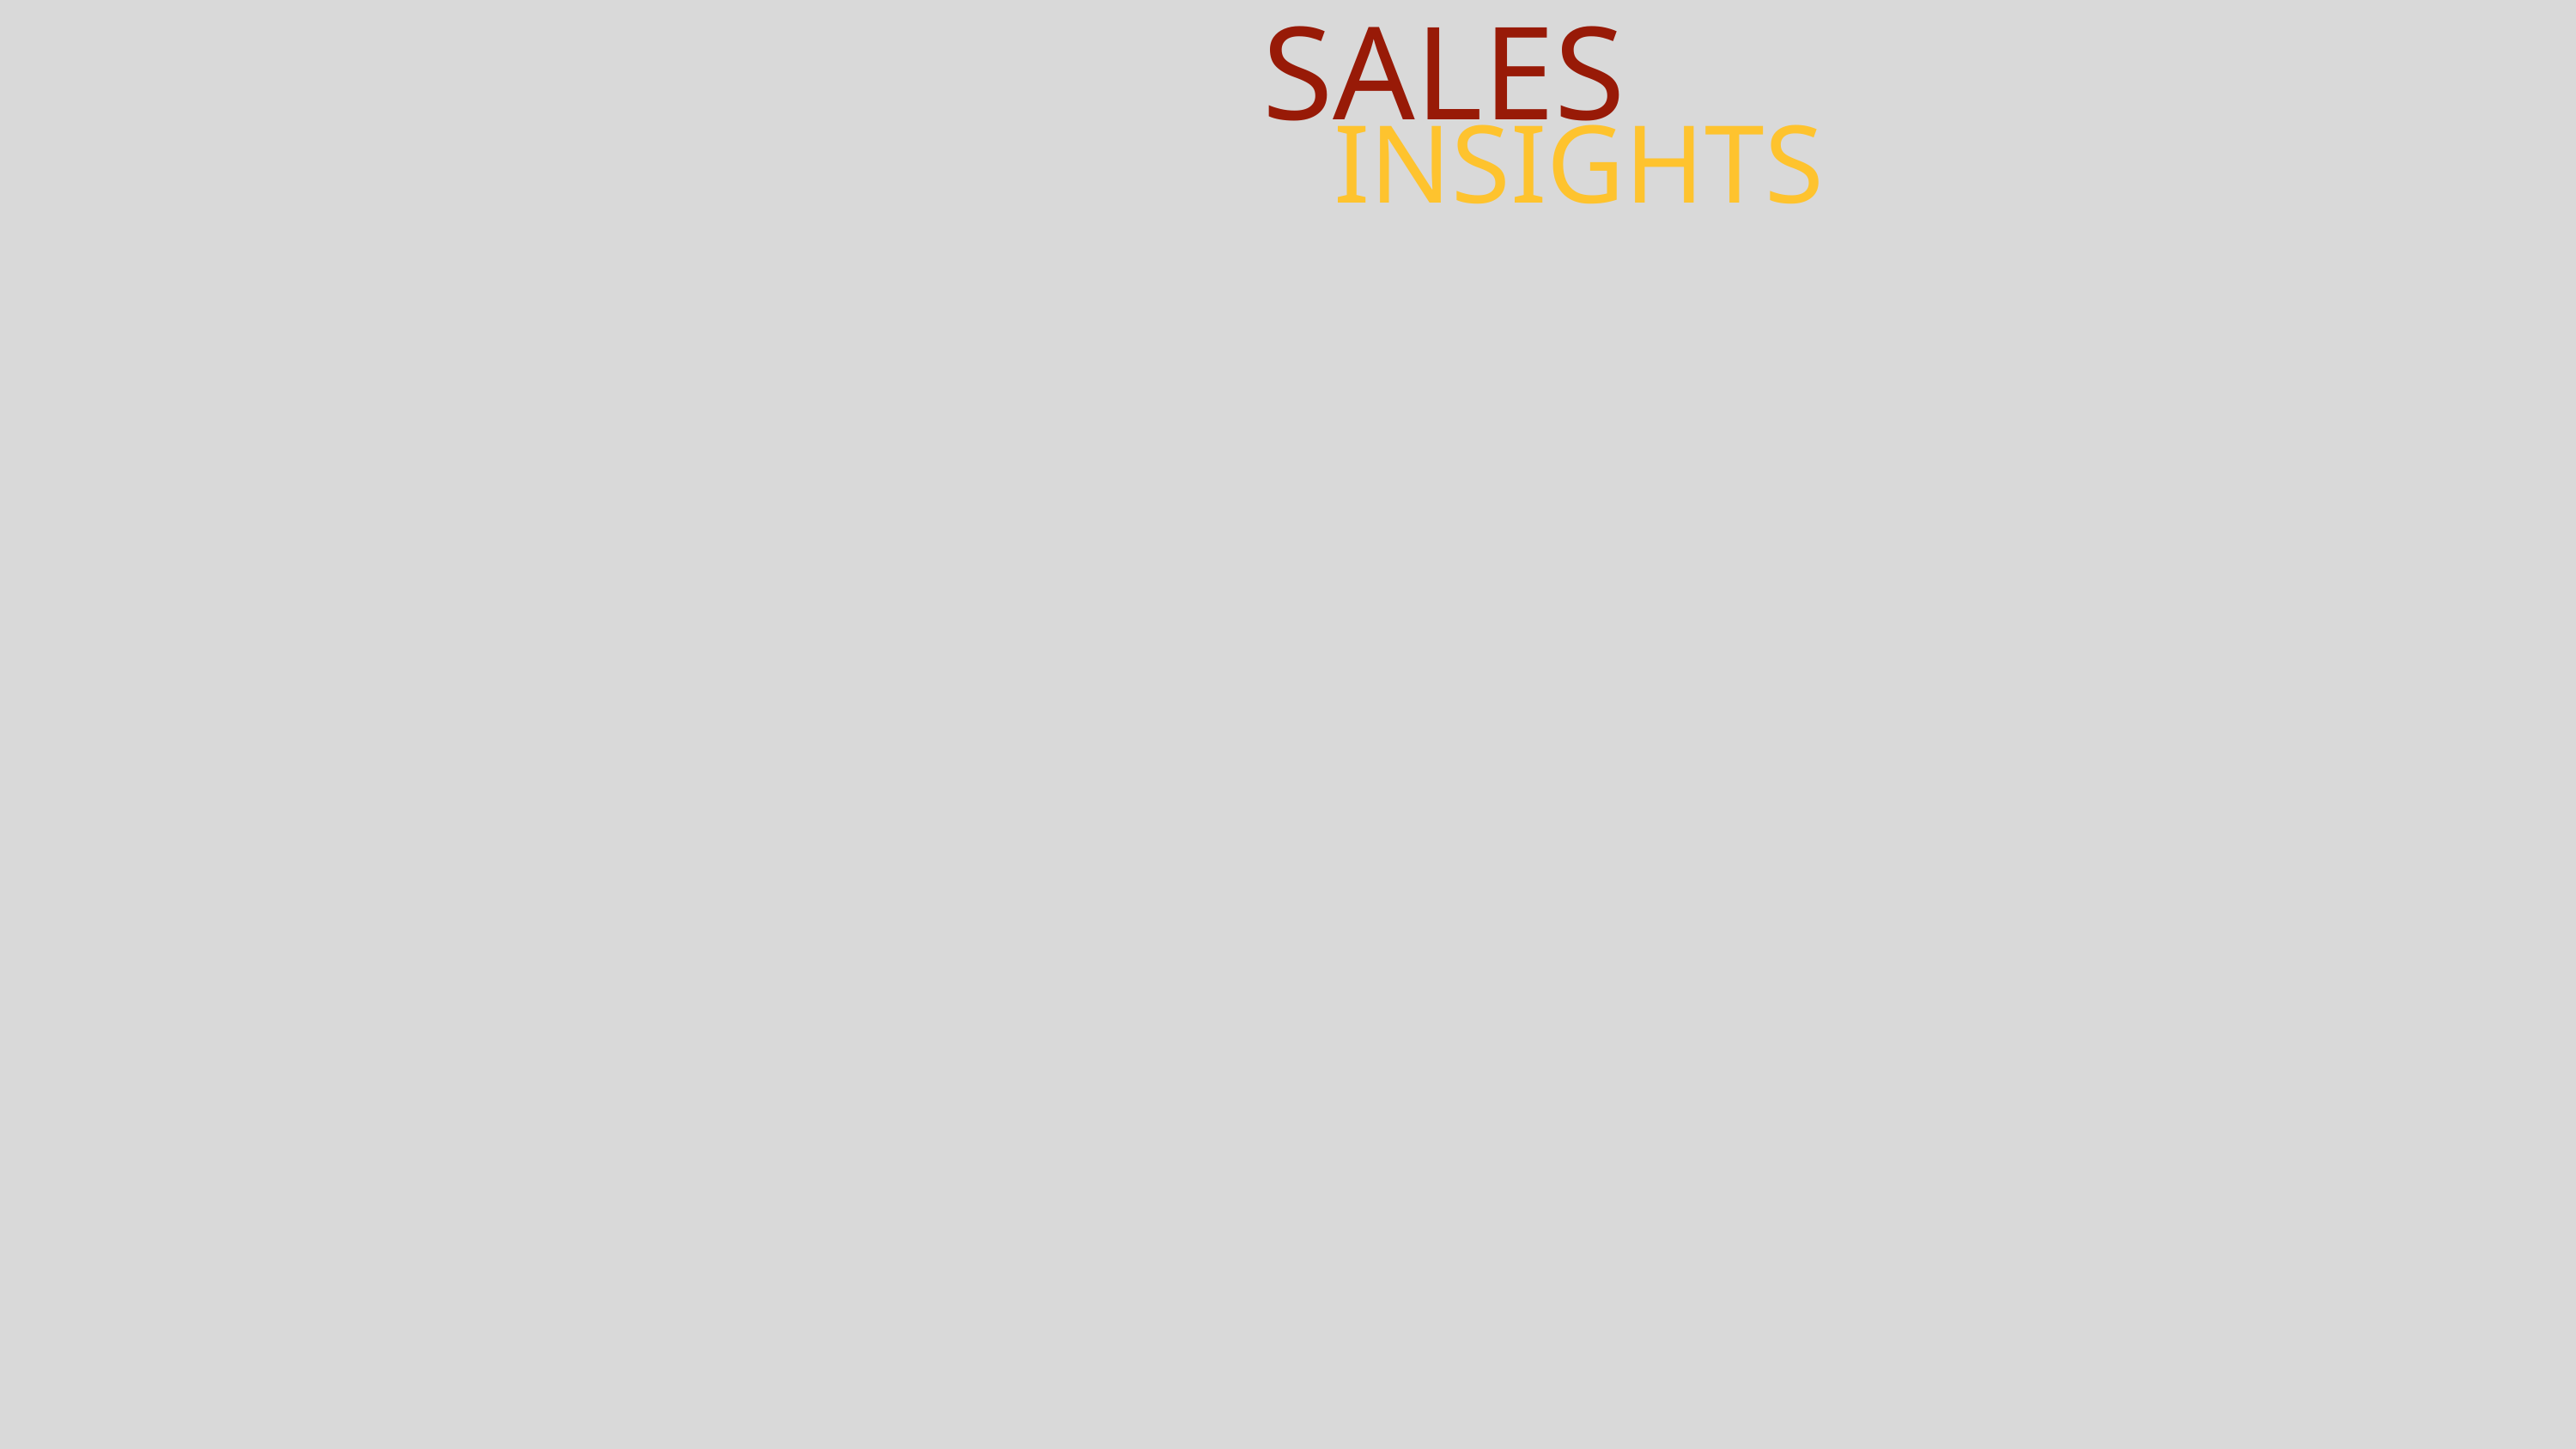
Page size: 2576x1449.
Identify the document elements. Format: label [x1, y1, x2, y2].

text_box [987, 0, 1917, 238]
